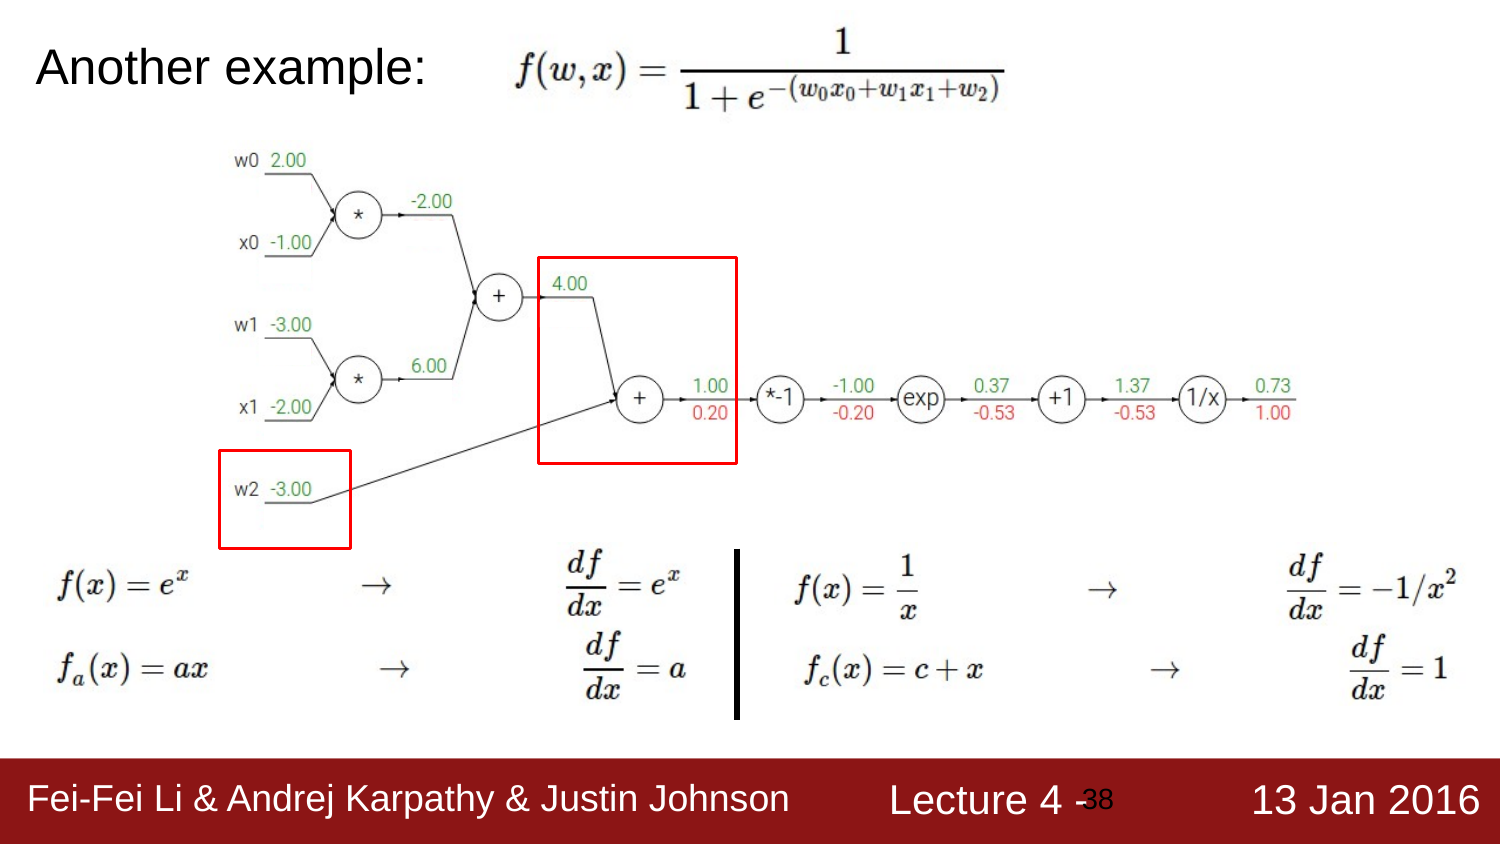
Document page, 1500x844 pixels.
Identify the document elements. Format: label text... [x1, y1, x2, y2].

text_box Another example: [20, 19, 501, 84]
picture [506, 10, 1014, 129]
picture [43, 542, 700, 707]
slide_number ‹#› [1066, 765, 1157, 831]
picture [774, 542, 1474, 707]
picture [219, 140, 1301, 530]
